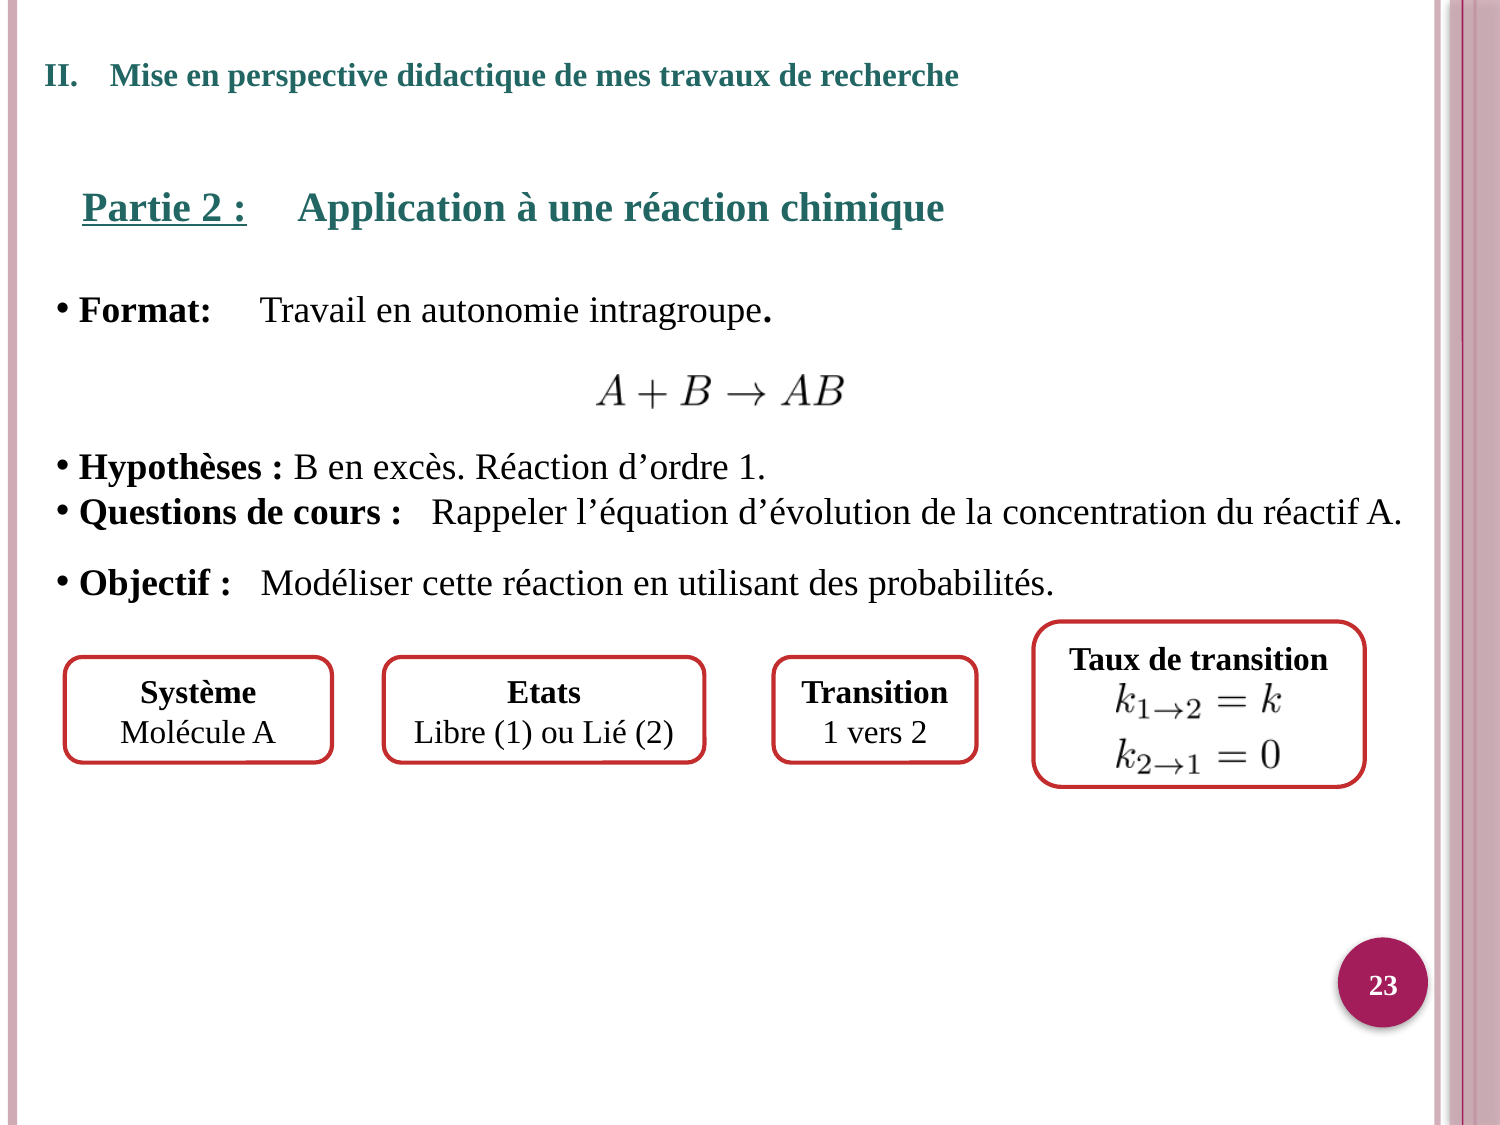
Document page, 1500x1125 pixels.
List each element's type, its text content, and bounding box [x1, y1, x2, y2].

text_box Transition 1 vers 2 [771, 654, 979, 765]
text_box Format: Travail en autonomie intragroupe. [41, 277, 1069, 338]
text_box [1032, 620, 1366, 788]
text_box Hypothèses : B en excès. Réaction d’ordre 1. Questions de cours : Rappeler l’équation d’évolution de la concentration du réactif A. [41, 434, 1436, 540]
text_box Système Molécule A [62, 654, 335, 765]
footer Mise en perspective didactique de mes travaux de recherche [29, 42, 1341, 103]
text_box Etats Libre (1) ou Lié (2) [381, 654, 707, 765]
slide_number 23 [1333, 940, 1434, 1027]
text_box Objectif : Modéliser cette réaction en utilisant des probabilités. [41, 550, 1341, 611]
text_box Partie 2 : Application à une réaction chimique [67, 172, 961, 238]
picture [595, 374, 845, 410]
